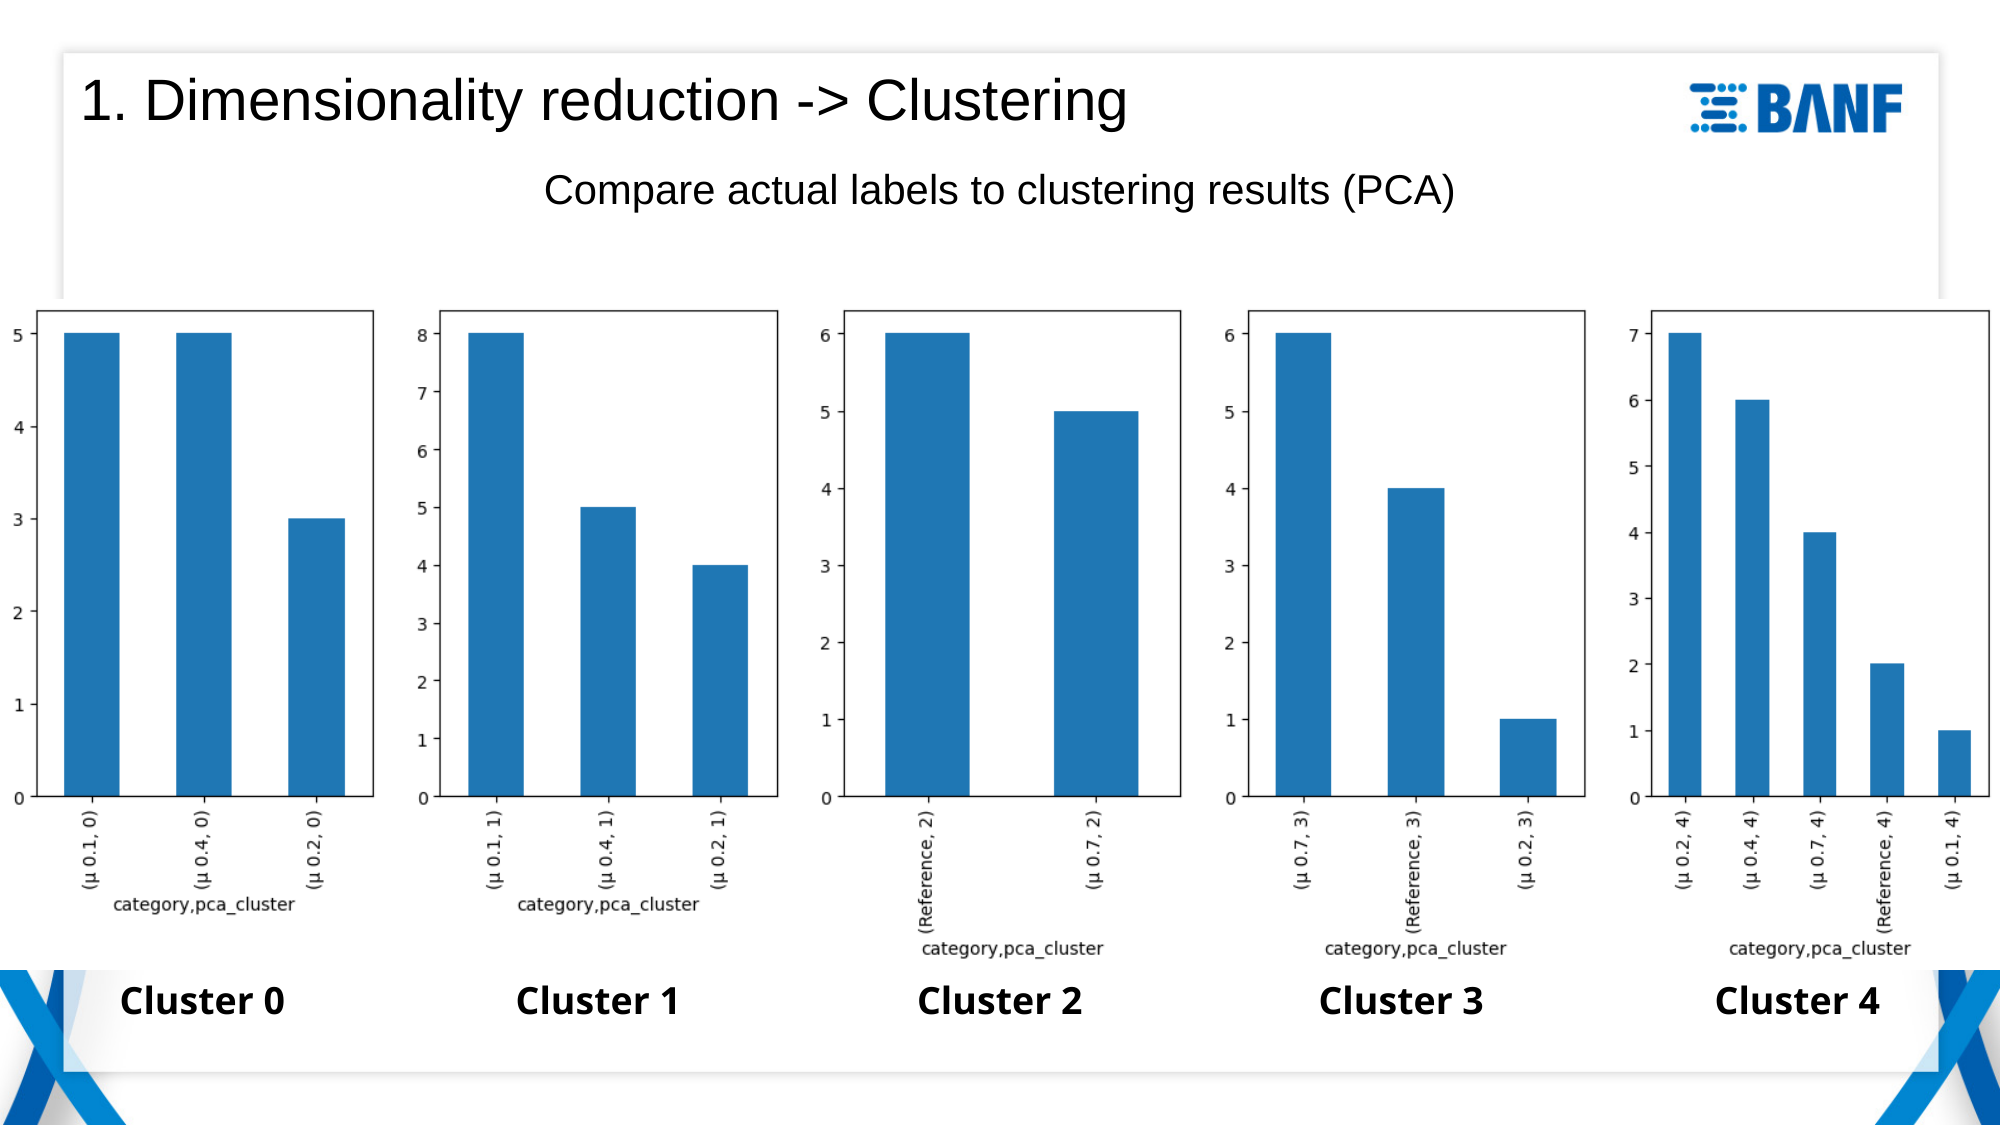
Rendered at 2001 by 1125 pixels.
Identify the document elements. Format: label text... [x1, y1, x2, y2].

text_box Cluster 3 [1303, 970, 1499, 1030]
list Compare actual labels to clustering results (PCA) [149, 161, 1851, 299]
text_box Cluster 2 [902, 970, 1098, 1030]
title 1. Dimensionality reduction -> Clustering [64, 52, 1685, 150]
list Compare actual labels to clustering results (PCA) [149, 970, 1851, 1061]
text_box Cluster 1 [500, 970, 697, 1030]
picture [0, 0, 2000, 1125]
text_box Cluster 0 [104, 970, 301, 1030]
text_box Cluster 4 [1699, 970, 1896, 1030]
